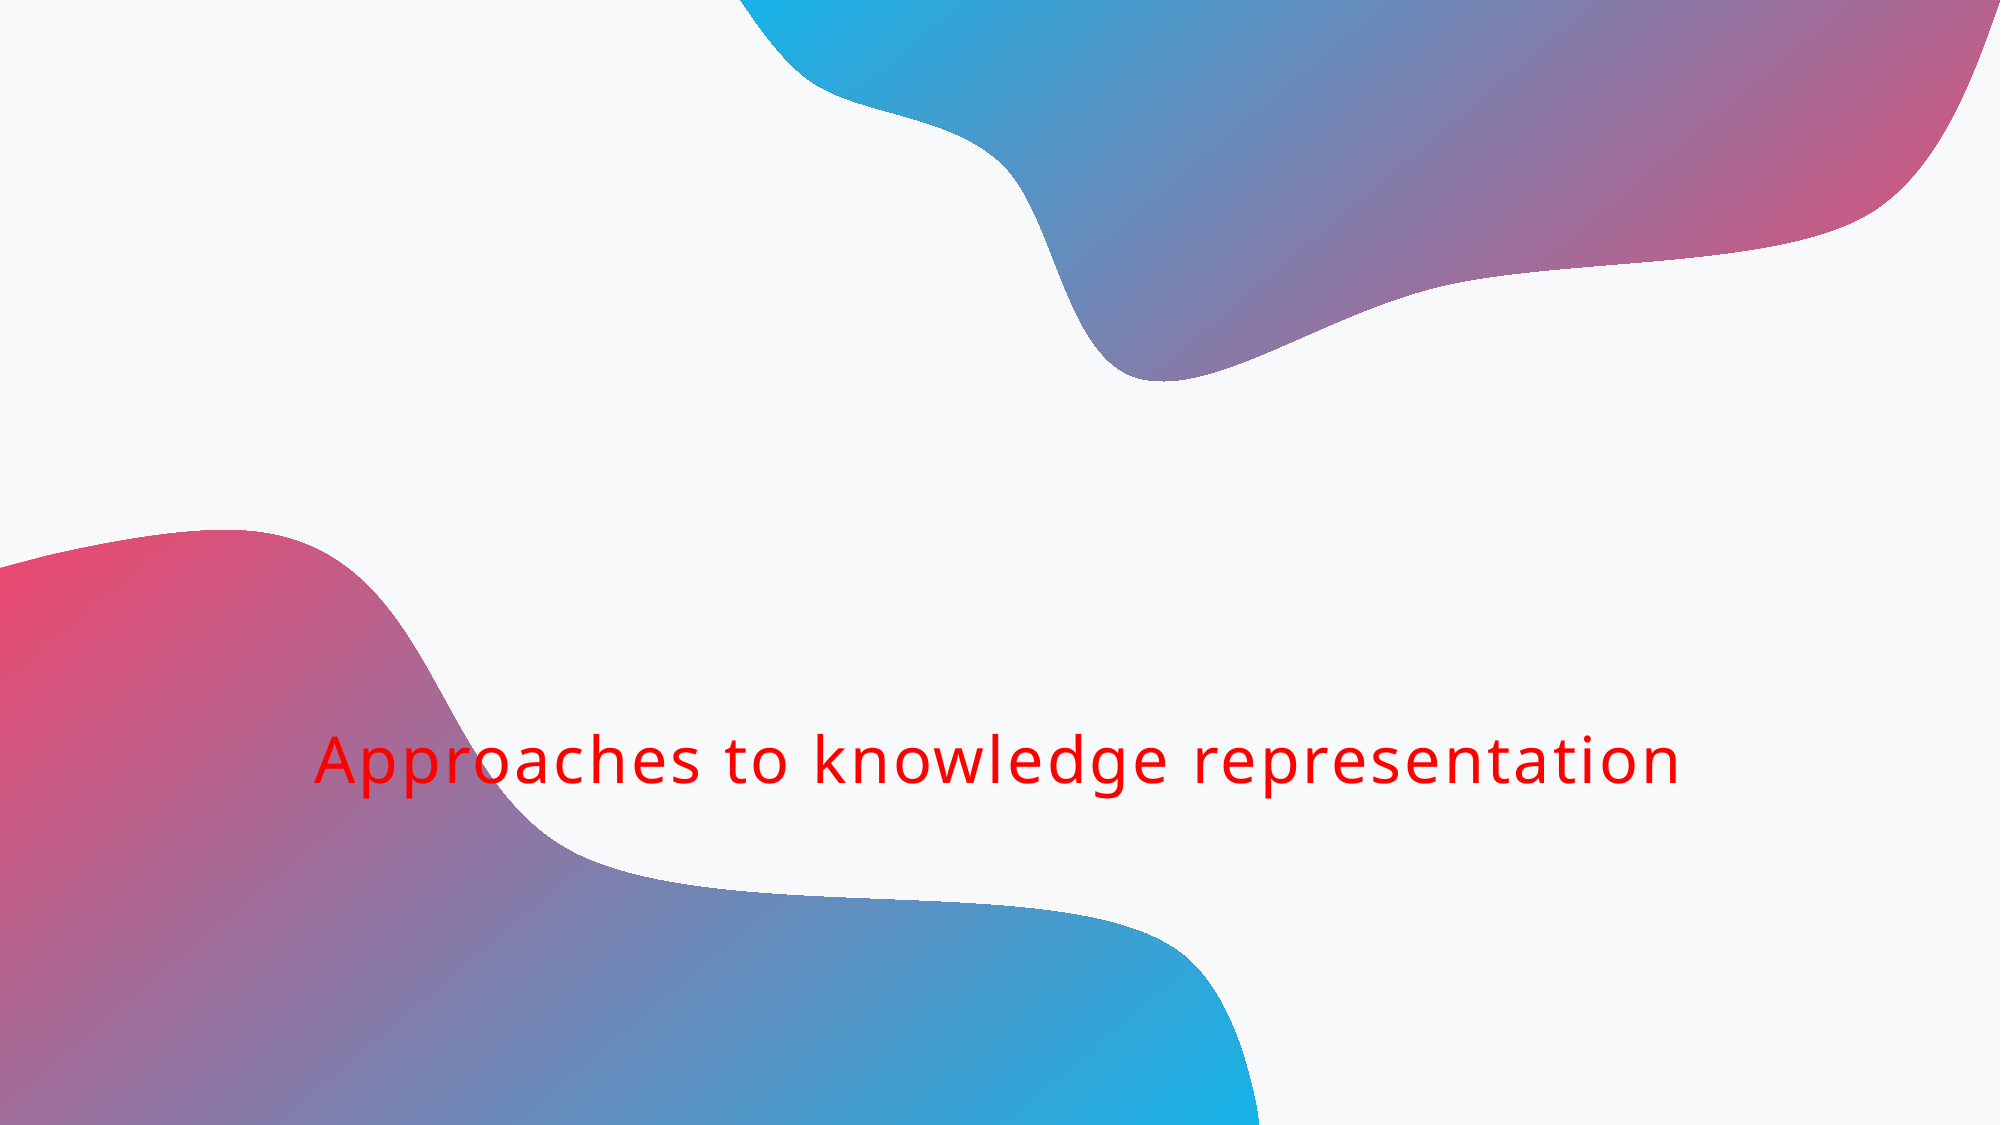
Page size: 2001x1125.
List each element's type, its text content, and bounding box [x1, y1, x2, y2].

title Approaches to knowledge representation [279, 681, 1721, 882]
